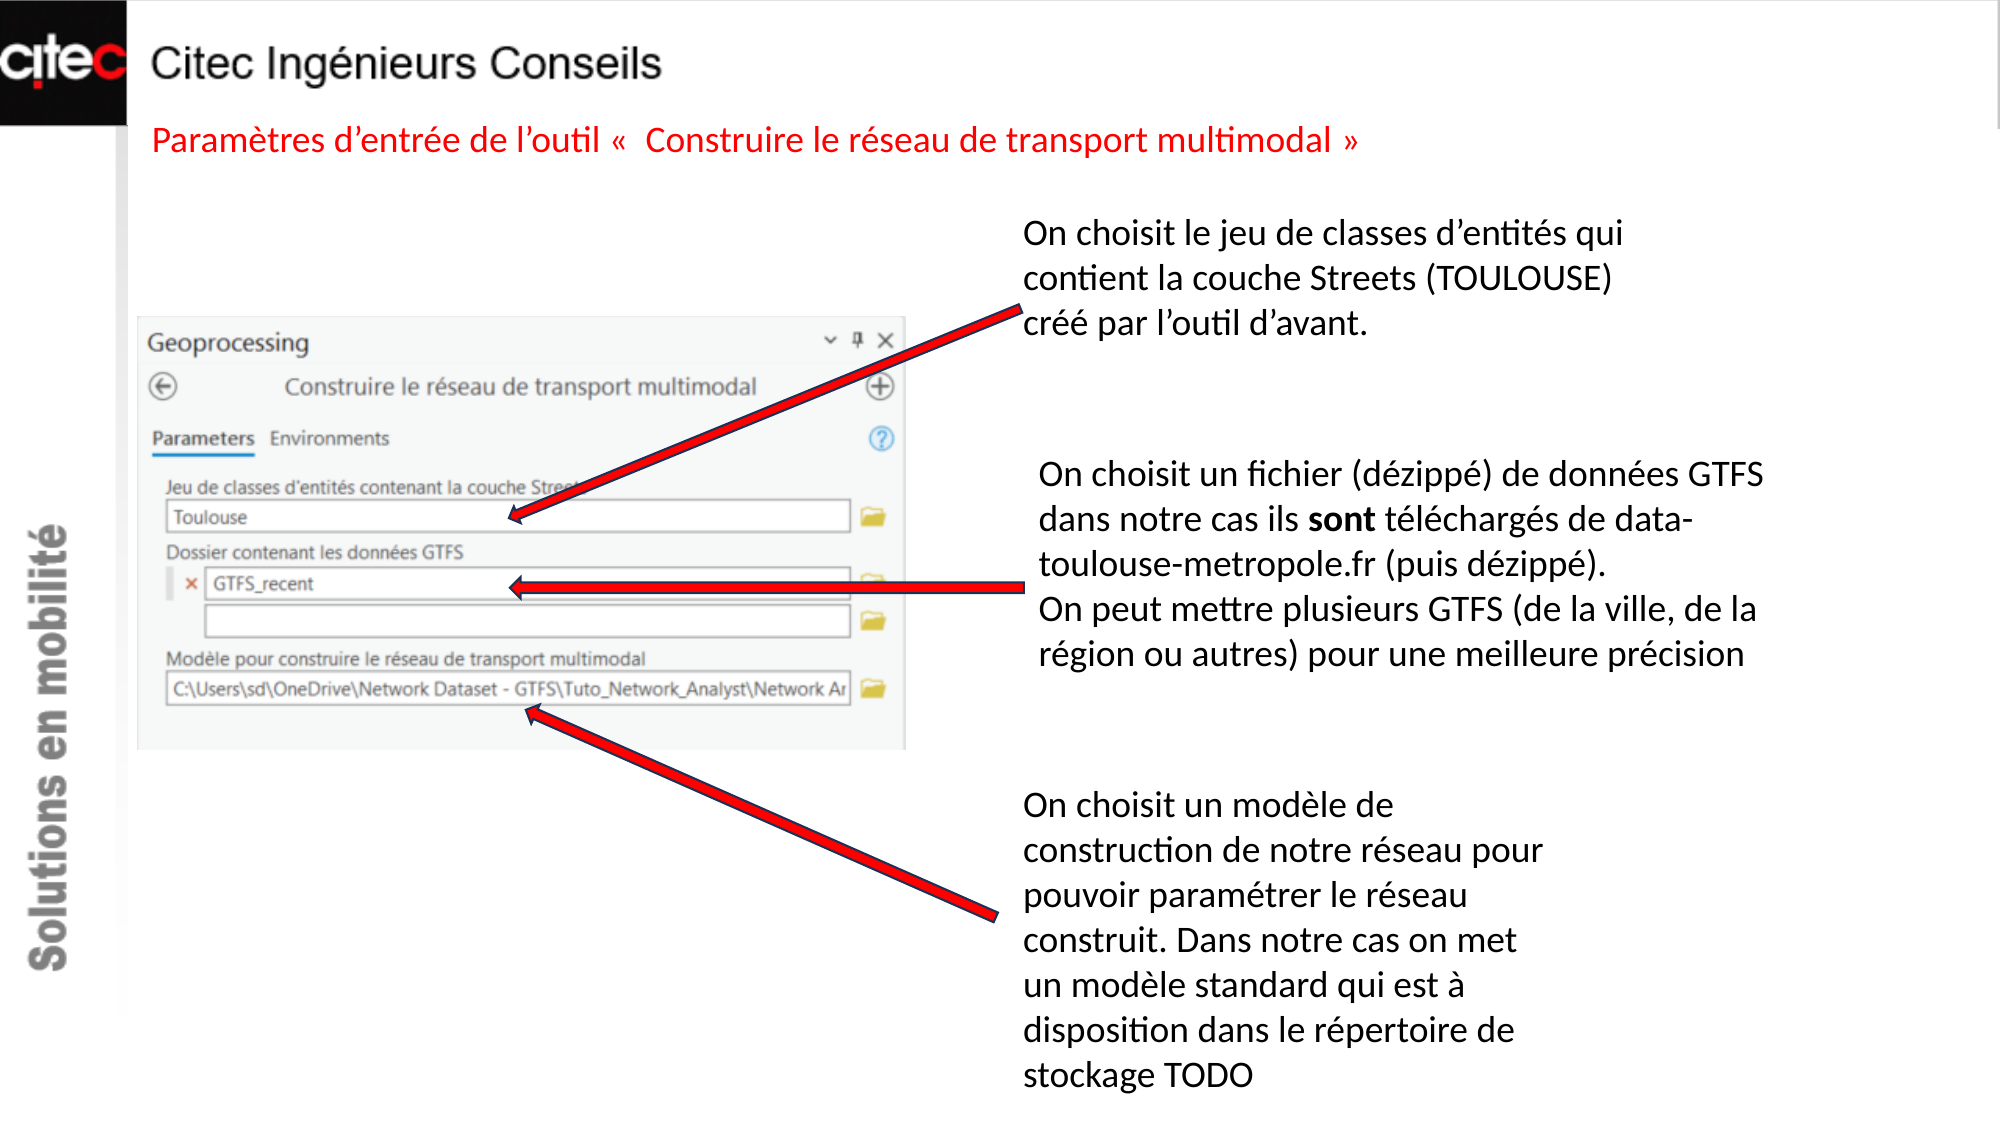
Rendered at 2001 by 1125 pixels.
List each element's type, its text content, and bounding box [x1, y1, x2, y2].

text_box [906, 302, 1024, 362]
picture [137, 316, 906, 750]
text_box [906, 581, 1025, 595]
text_box Paramètres d’entrée de l’outil « Construire le réseau de transport multimodal » [137, 129, 1608, 168]
text_box On choisit un fichier (dézippé) de données GTFS dans notre cas ils sont téléchargés de data-toulouse-metropole.fr (puis dézippé). On peut mettre plusieurs GTFS (de la ville, de la région ou autres) pour une meilleure précision [1023, 441, 1828, 681]
text_box On choisit un modèle de construction de notre réseau pour pouvoir paramétrer le réseau construit. Dans notre cas on met un modèle standard qui est à disposition dans le répertoire de stockage TODO [1008, 772, 1570, 1103]
picture [0, 0, 2000, 1125]
text_box [601, 750, 1000, 924]
text_box On choisit le jeu de classes d’entités qui contient la couche Streets (TOULOUSE) créé par l’outil d’avant. [1008, 200, 1690, 351]
